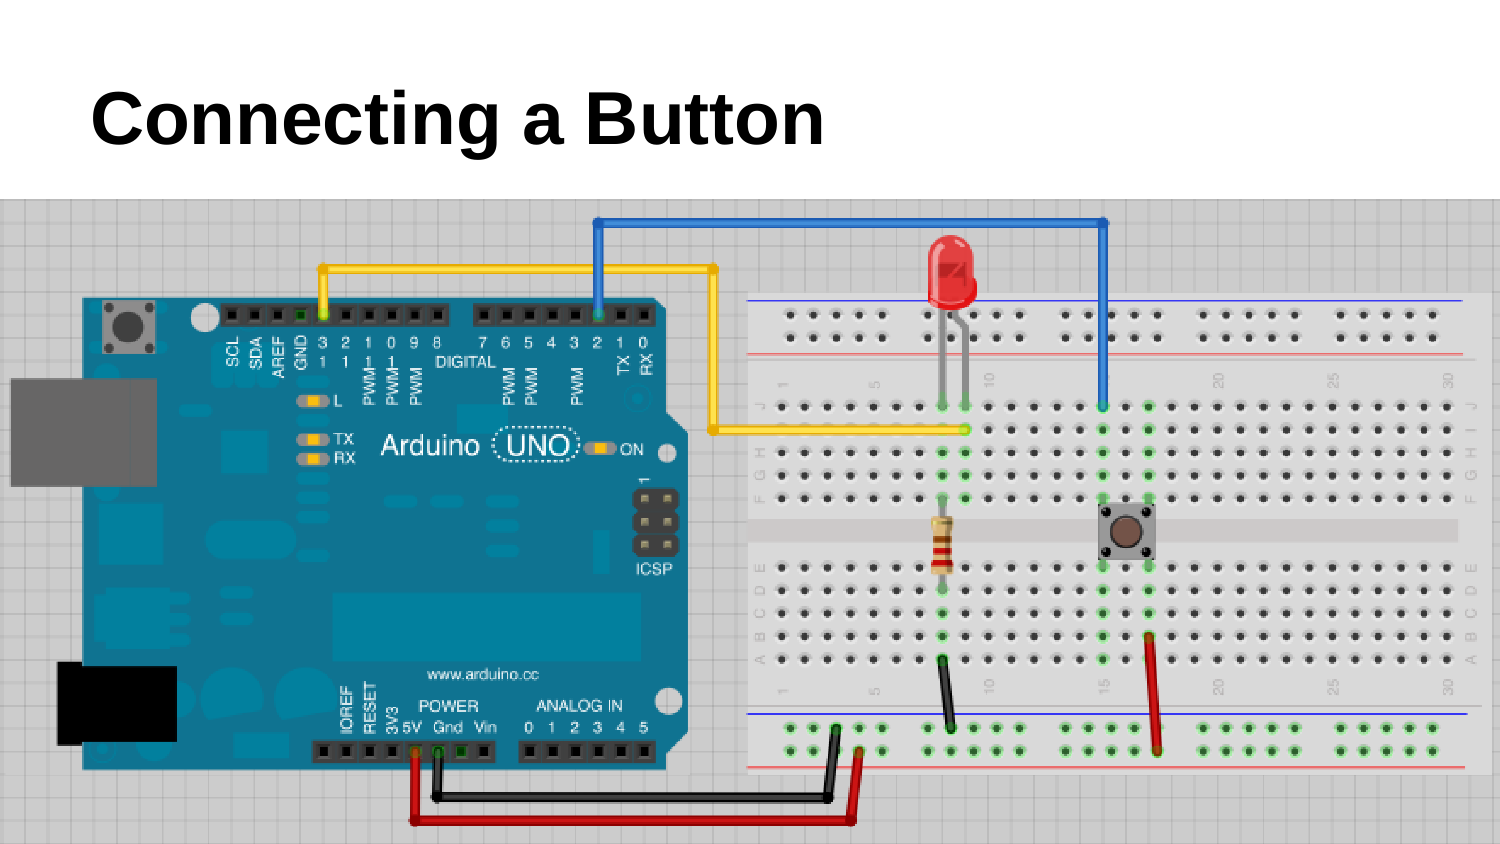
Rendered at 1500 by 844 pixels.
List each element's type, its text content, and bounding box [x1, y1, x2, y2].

title Connecting a Button [75, 33, 1425, 175]
picture [0, 199, 1500, 844]
